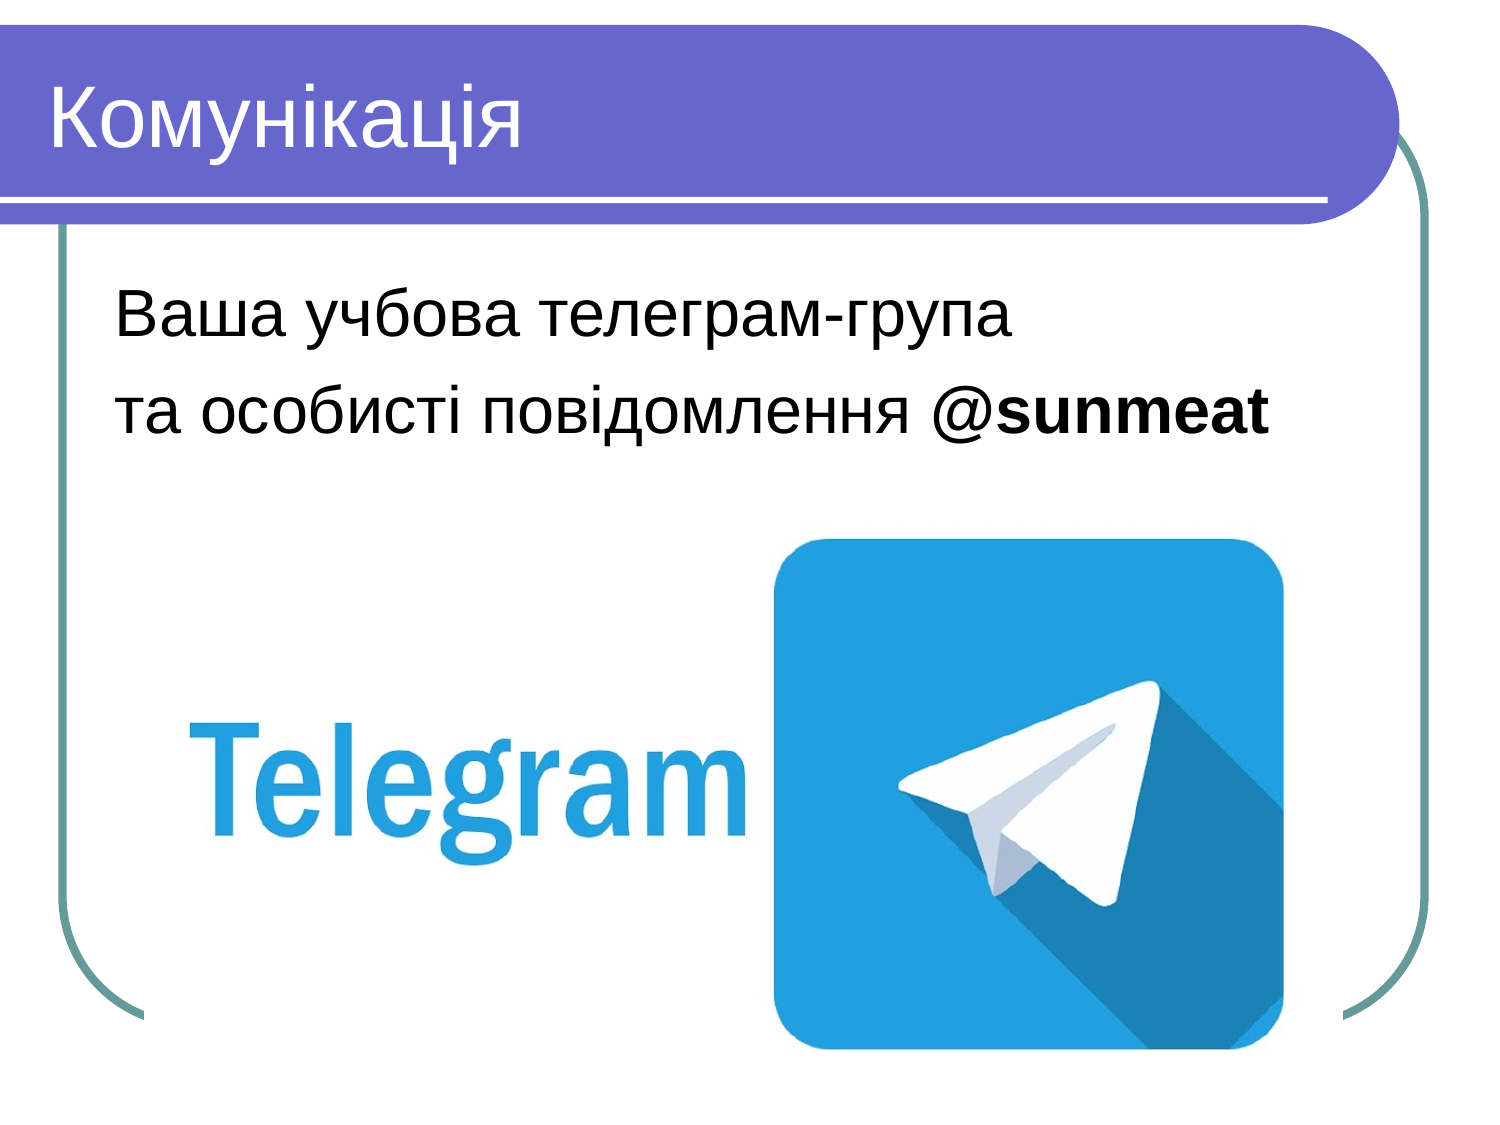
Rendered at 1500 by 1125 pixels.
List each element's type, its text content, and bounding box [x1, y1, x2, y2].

text_box Комунiкацiя [32, 37, 1347, 188]
text_box Ваша учбова телеграм-група та особистi повiдомлення @sunmeat [99, 262, 1400, 988]
picture [144, 451, 1343, 1125]
